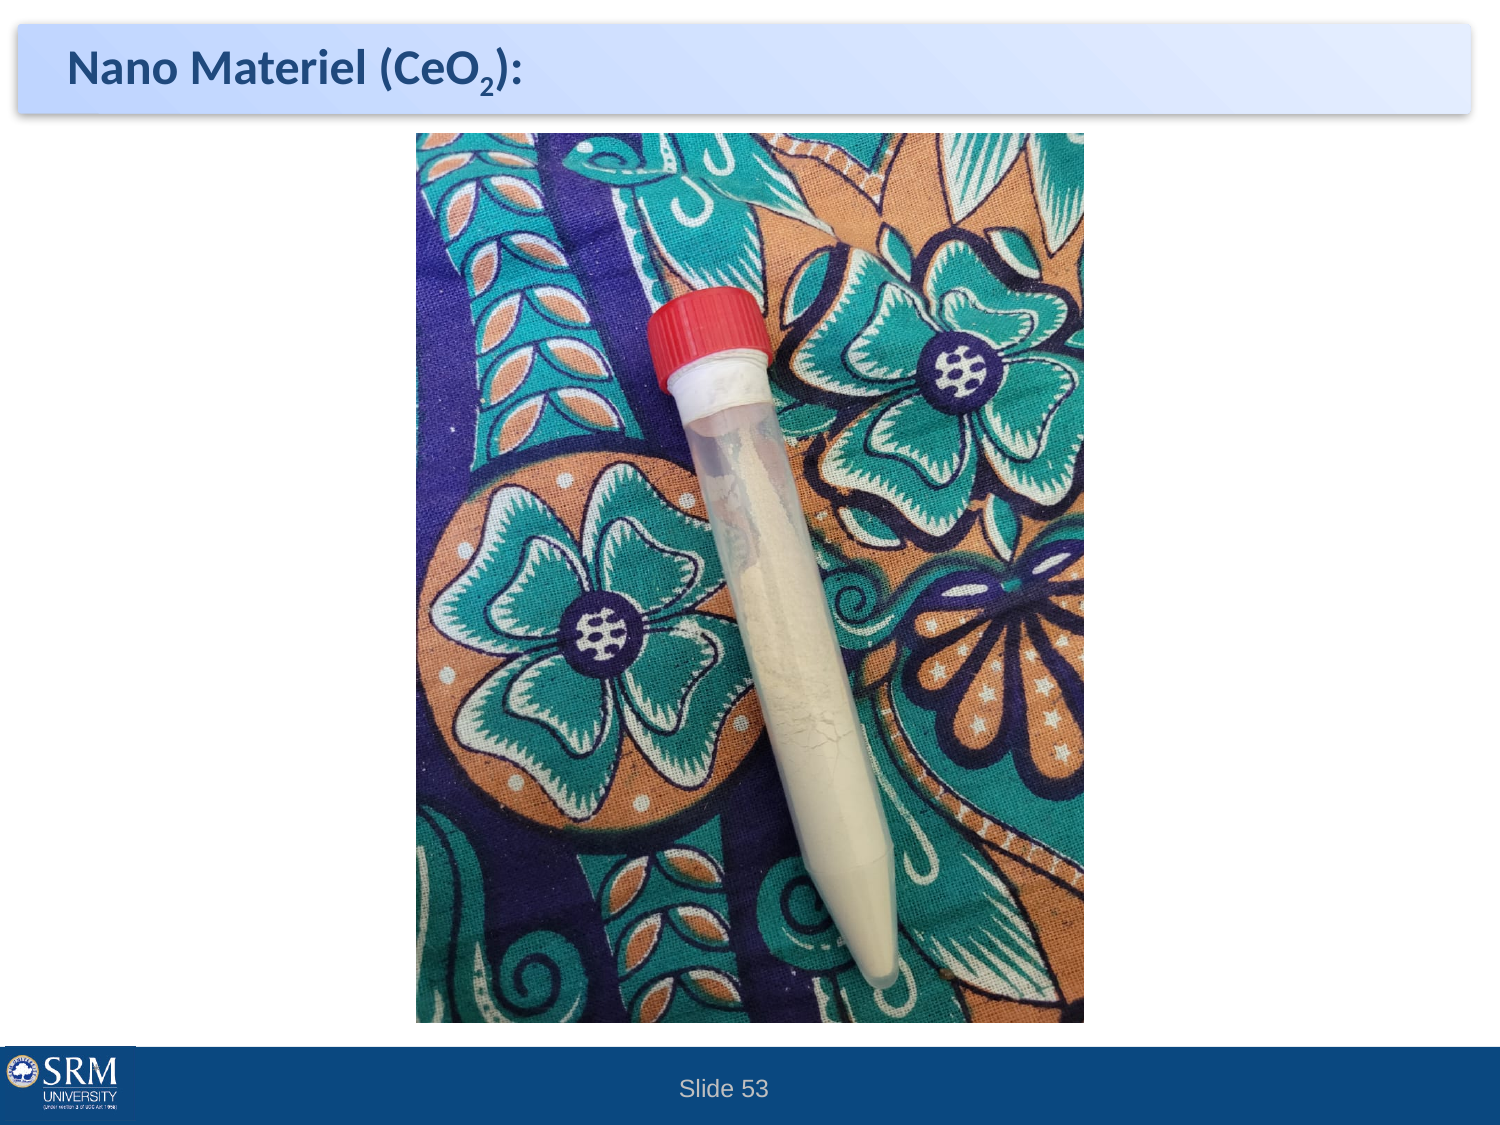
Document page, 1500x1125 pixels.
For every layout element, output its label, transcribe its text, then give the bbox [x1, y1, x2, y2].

text_box Nano Materiel (CeO2): [52, 30, 1280, 106]
text_box [140, 1046, 1500, 1125]
picture [416, 132, 1084, 1024]
text_box * [75, 1042, 425, 1103]
picture [5, 1046, 136, 1121]
text_box [17, 24, 1471, 114]
text_box Slide 53 [549, 1057, 900, 1118]
